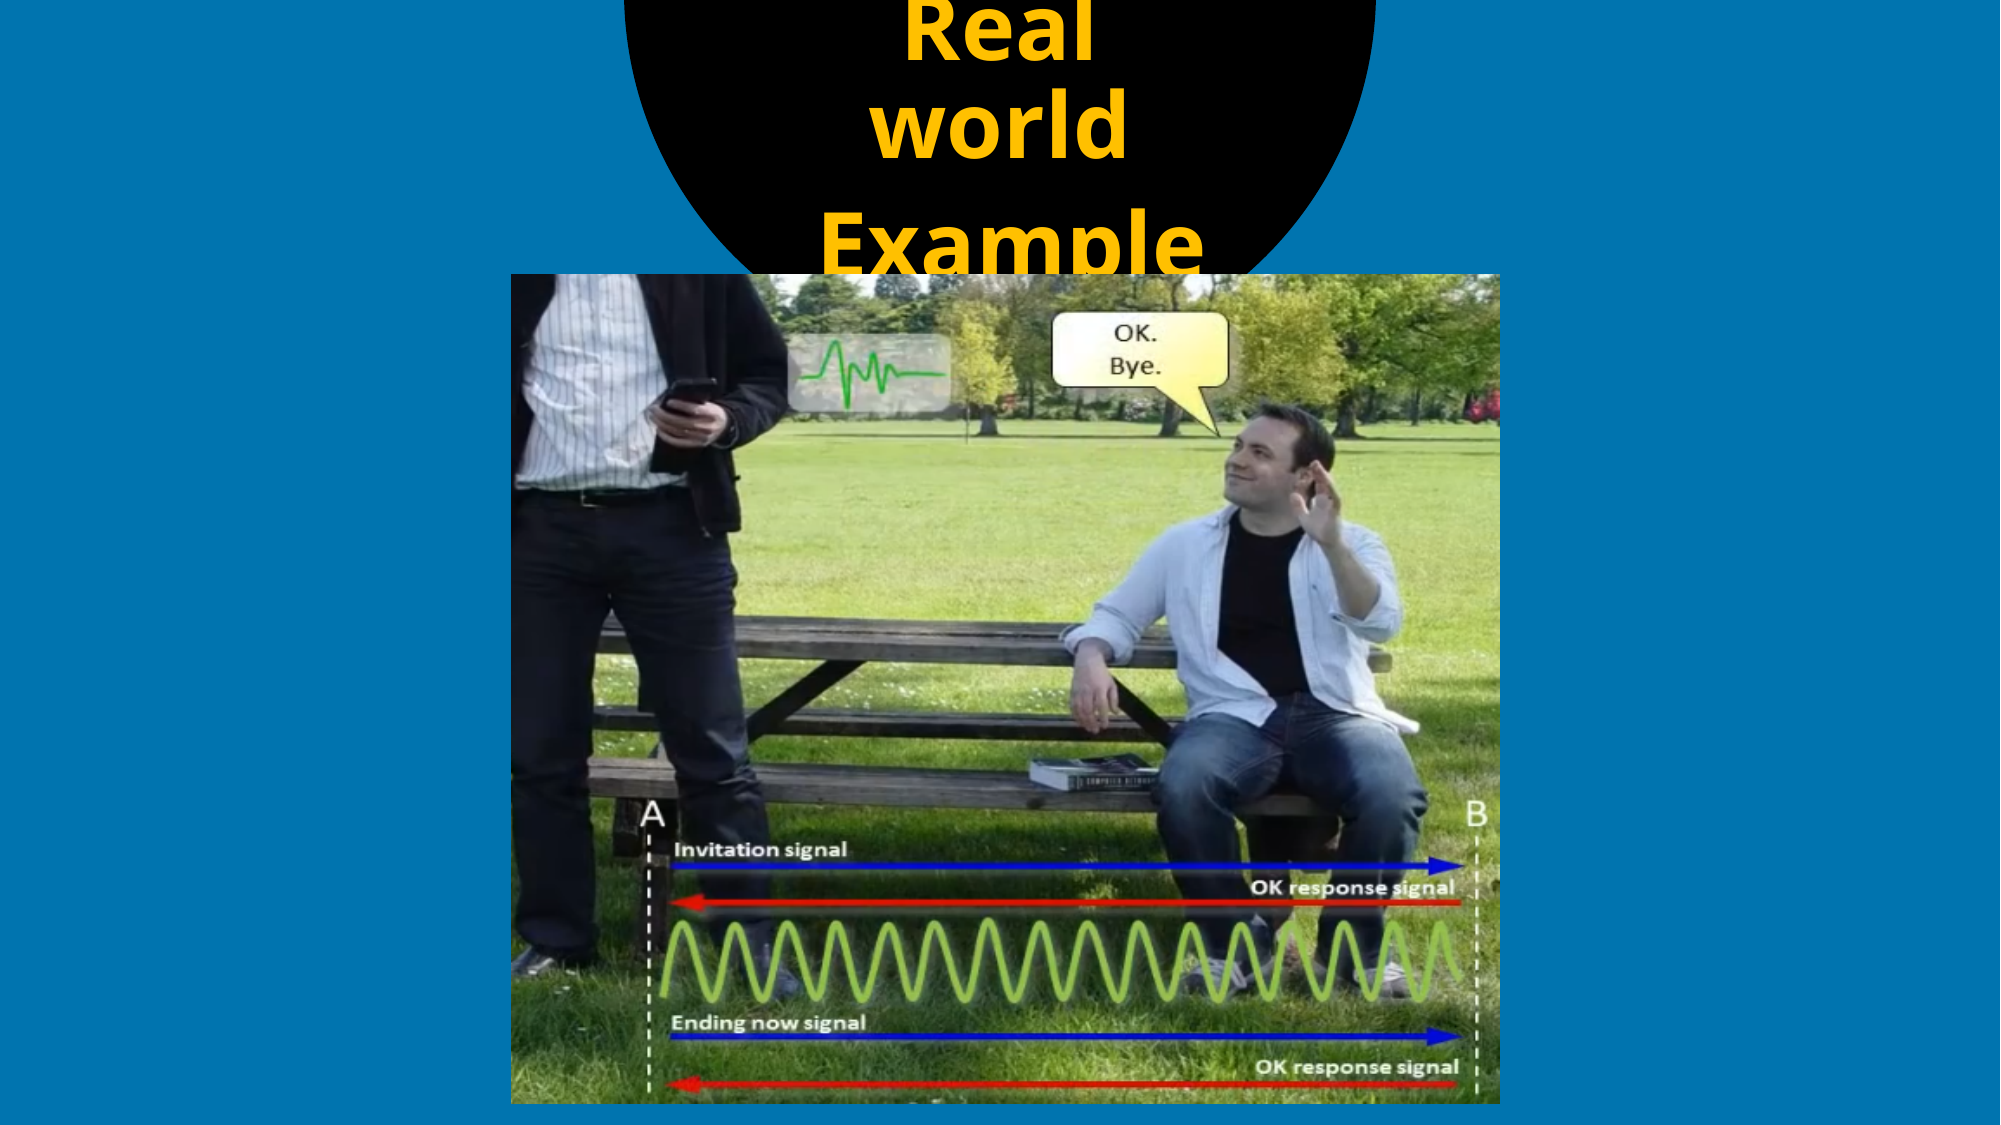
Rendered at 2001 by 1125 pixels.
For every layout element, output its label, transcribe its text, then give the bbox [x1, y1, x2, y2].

picture [512, 274, 1499, 1103]
list Real world Example [754, 21, 1246, 258]
